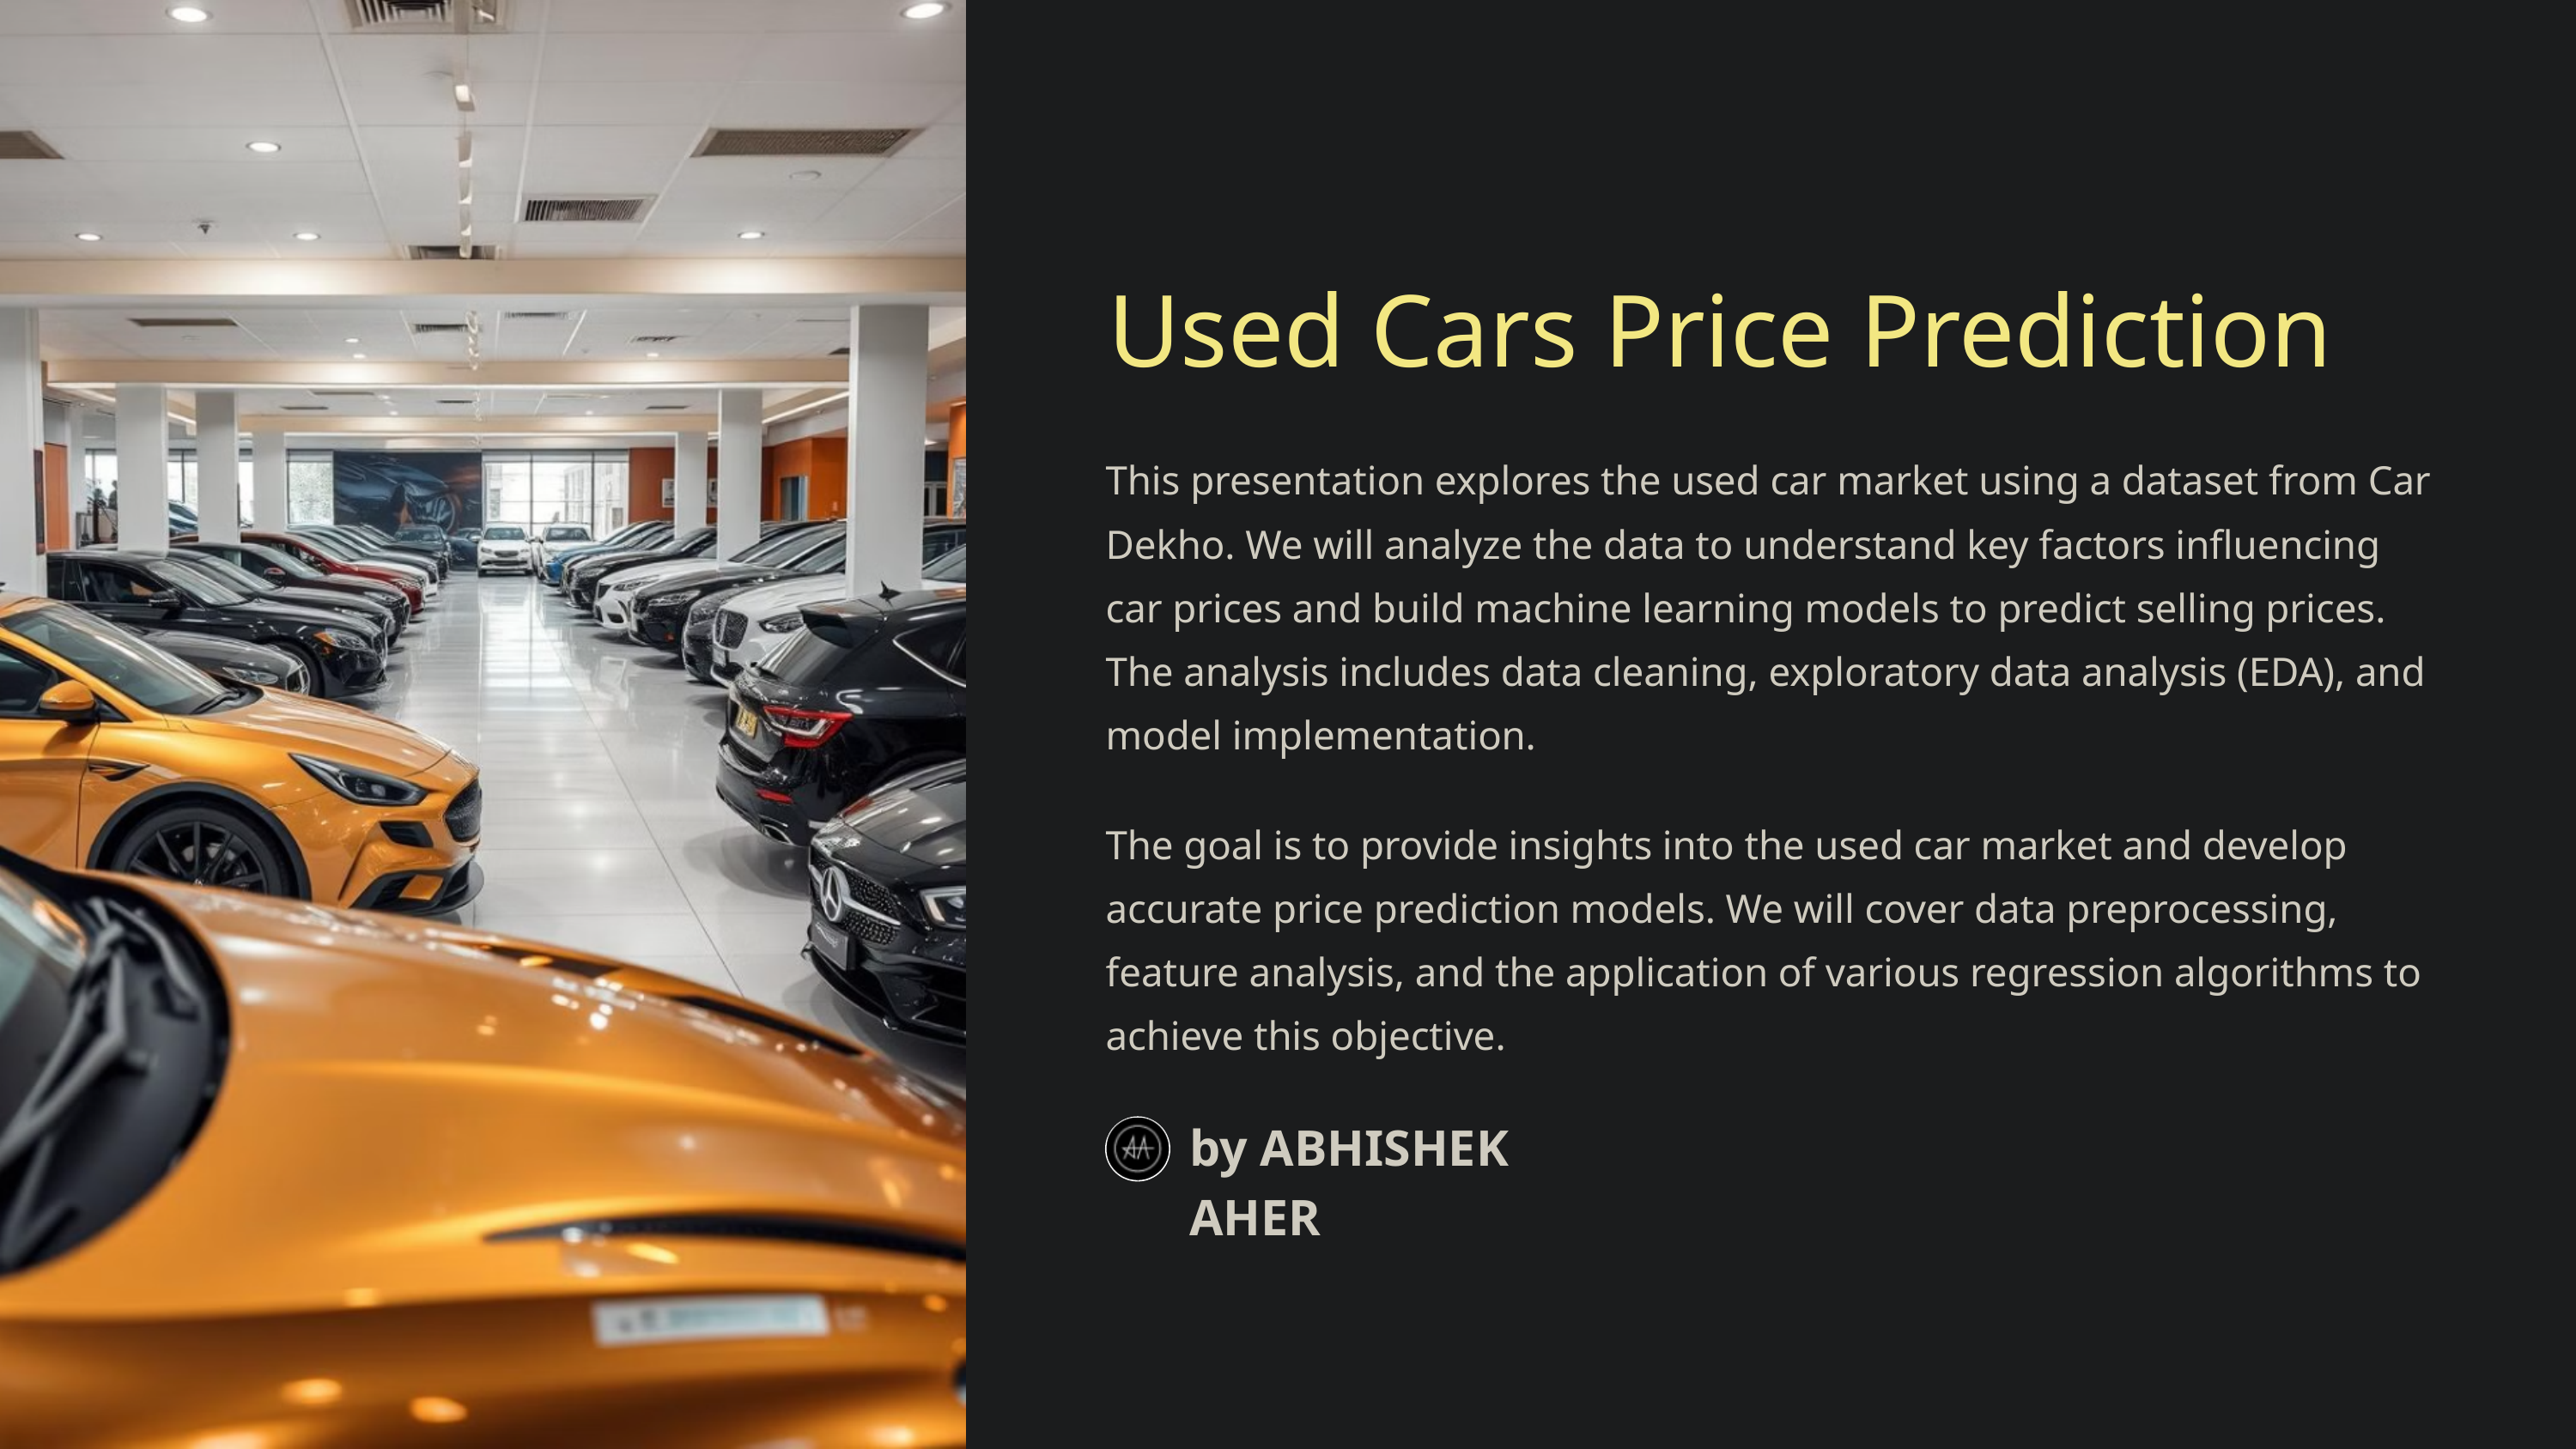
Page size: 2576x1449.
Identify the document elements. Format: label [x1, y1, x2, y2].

text_box [0, 0, 2576, 1449]
text_box [1108, 264, 2434, 440]
text_box [1104, 1116, 1171, 1182]
text_box [1105, 813, 2437, 1070]
text_box [1105, 449, 2437, 769]
text_box [1189, 1113, 1651, 1185]
